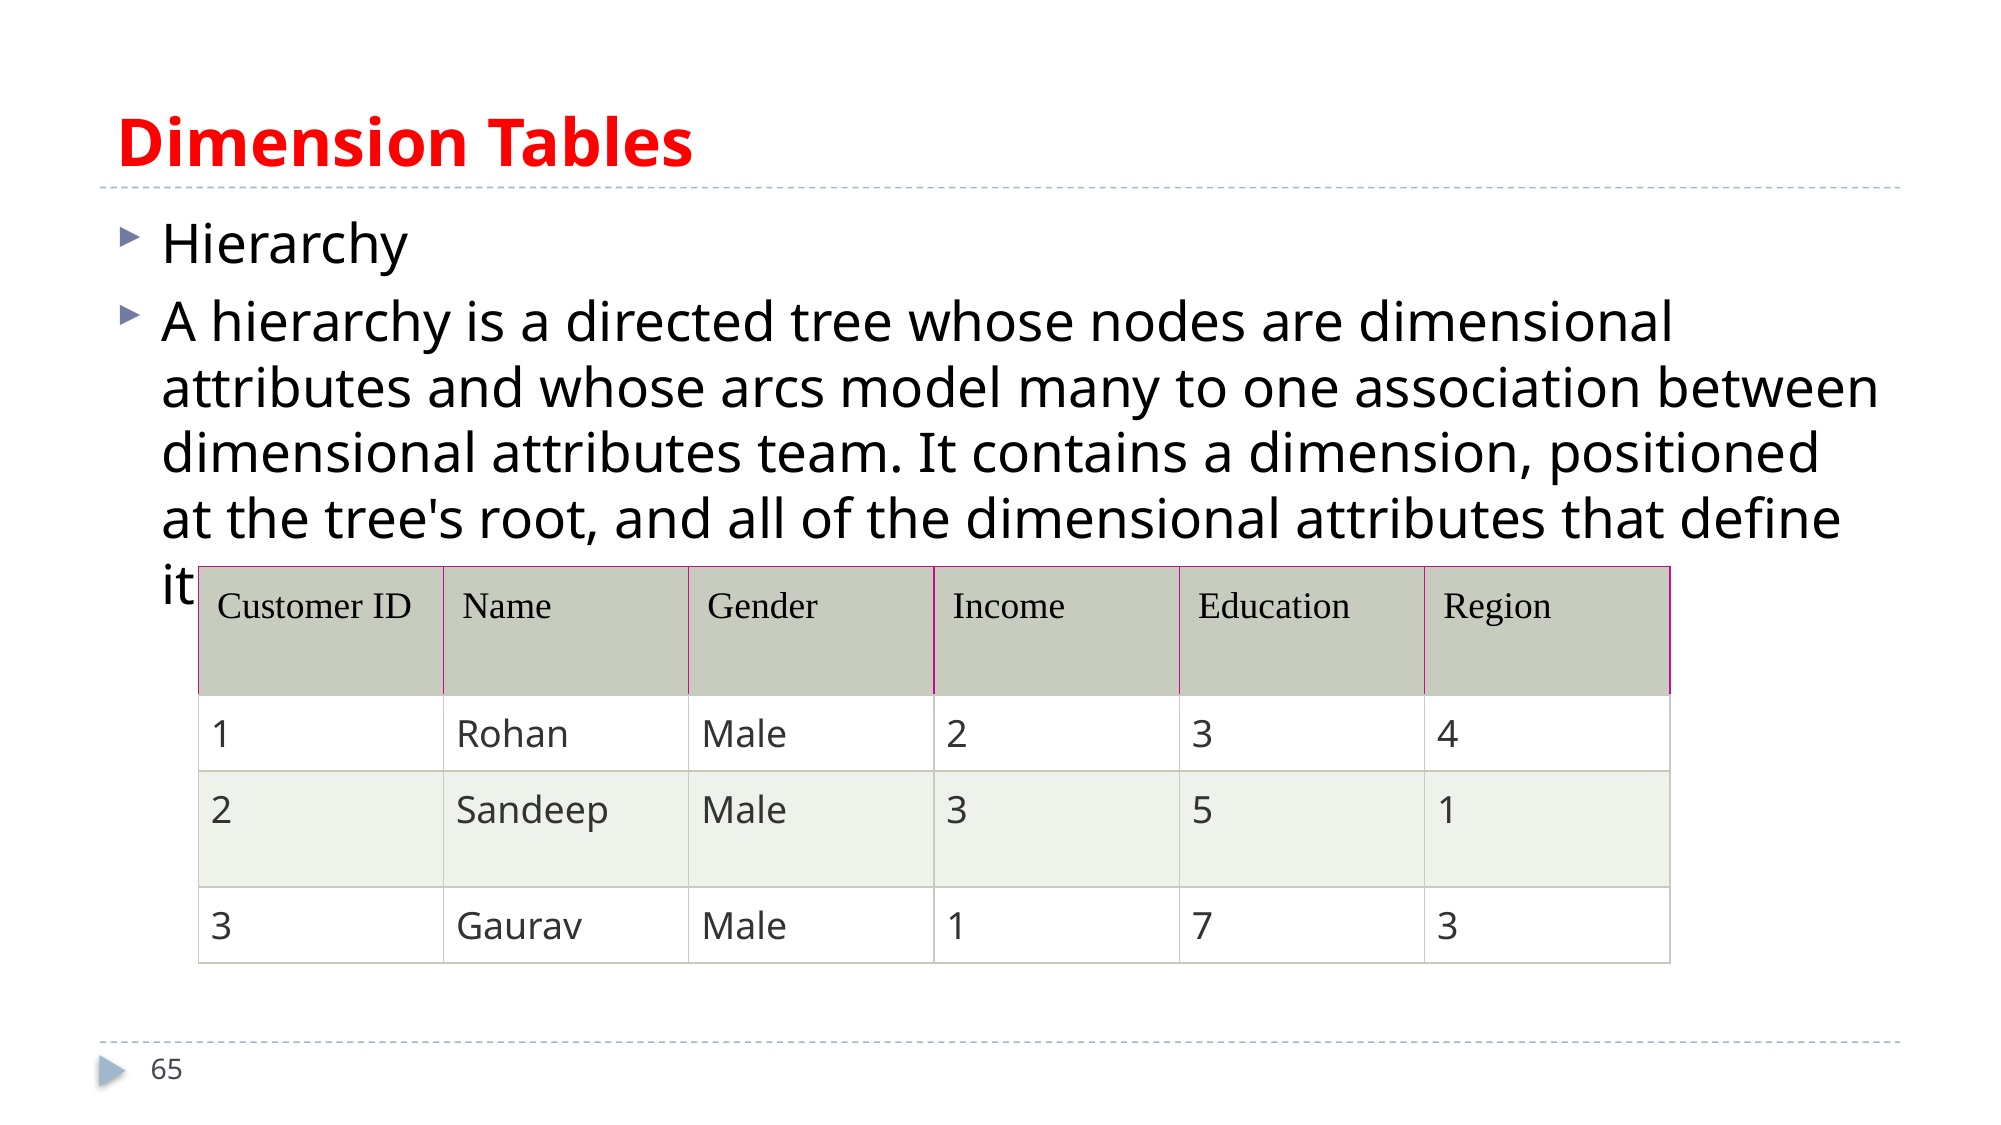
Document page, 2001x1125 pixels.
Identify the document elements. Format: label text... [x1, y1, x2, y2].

table_header Education [1180, 567, 1424, 694]
table_cell 7 [1180, 888, 1424, 962]
table_cell 4 [1425, 696, 1669, 770]
table_cell Male [689, 772, 933, 886]
table_cell 5 [1180, 772, 1424, 886]
table_cell Sandeep [444, 772, 688, 886]
table_header Region [1425, 567, 1669, 694]
table_cell Male [689, 888, 933, 962]
title Dimension Tables [99, 24, 1900, 188]
table_cell 2 [199, 772, 443, 886]
table_header Gender [689, 567, 933, 694]
list Hierarchy A hierarchy is a directed tree whose nodes are dimensional attributes and whose arcs model many to one association between dimensional attributes team. It contains a dimension, positioned at the tree's root, and all of the dimensional attributes that define it. [99, 200, 1900, 1010]
table_cell 1 [1425, 772, 1669, 886]
table_cell 1 [935, 888, 1179, 962]
table_cell 1 [199, 696, 443, 770]
table_cell 3 [1425, 888, 1669, 962]
table_cell 3 [935, 772, 1179, 886]
table_cell Male [689, 696, 933, 770]
table_header Customer ID [199, 567, 443, 694]
table_cell Gaurav [444, 888, 688, 962]
table_cell 3 [199, 888, 443, 962]
table_cell 3 [1180, 696, 1424, 770]
table_header Name [444, 567, 688, 694]
table_header Income [935, 567, 1179, 694]
slide_number 65 [133, 1042, 568, 1103]
table_cell Rohan [444, 696, 688, 770]
table_cell 2 [935, 696, 1179, 770]
